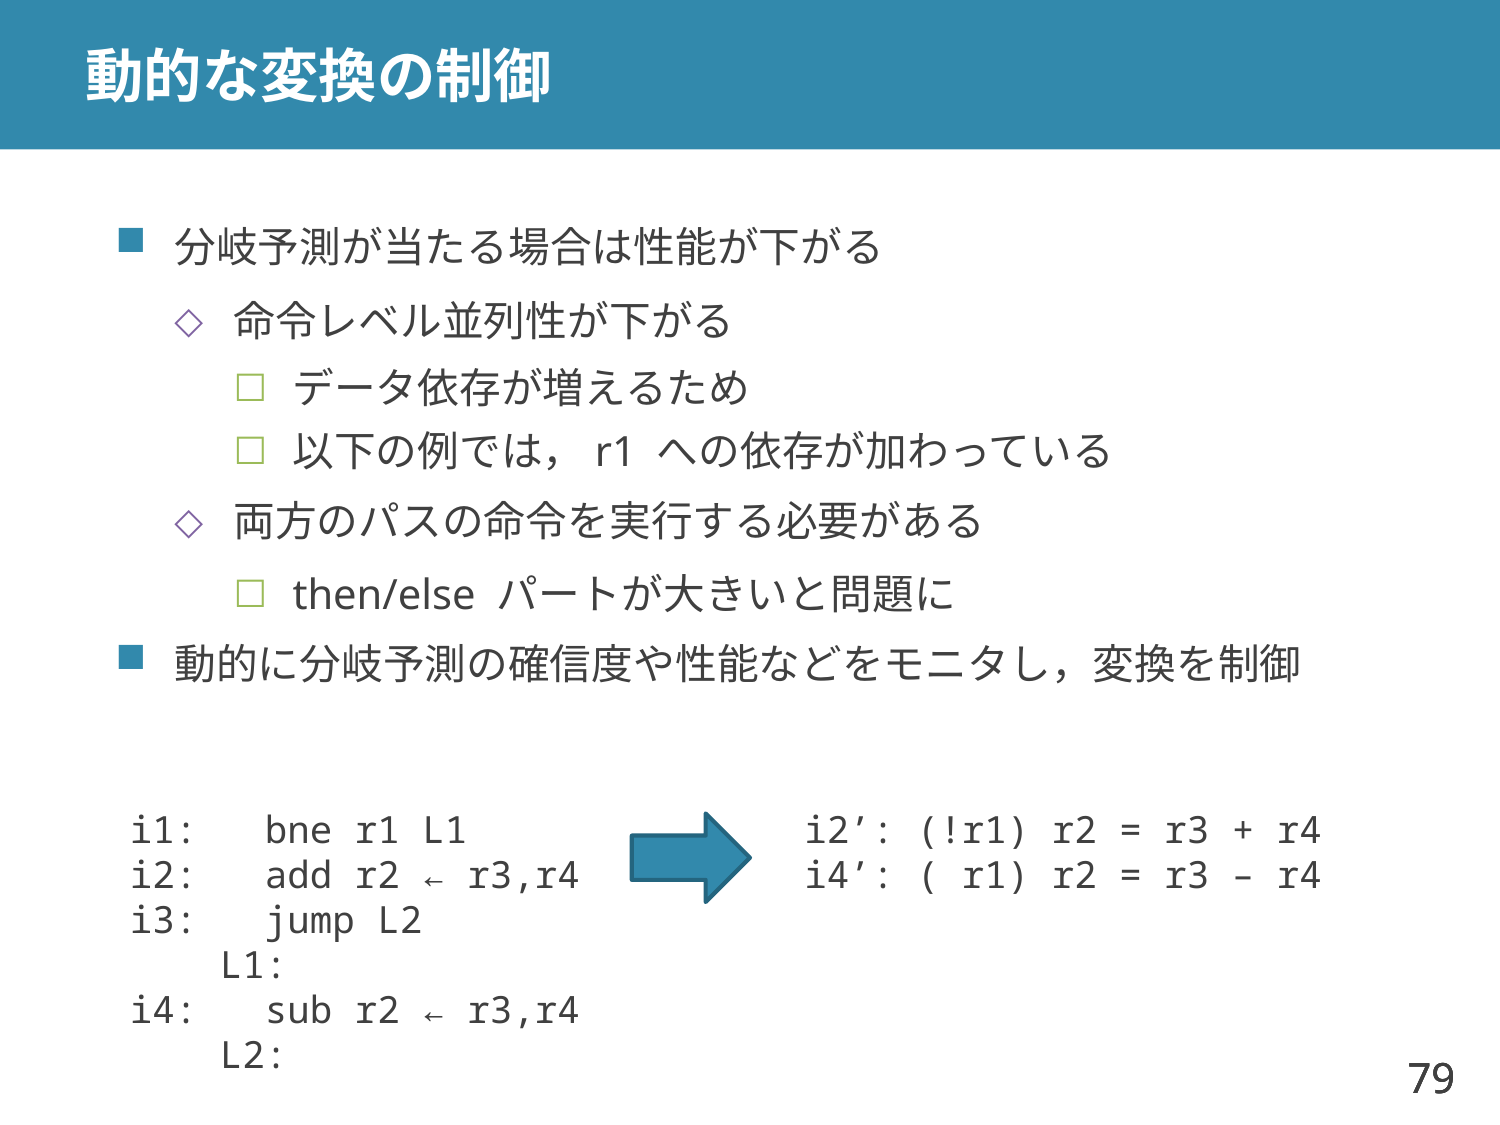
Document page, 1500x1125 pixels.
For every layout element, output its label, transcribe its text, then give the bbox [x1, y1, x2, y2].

text_box [647, 811, 753, 904]
list 分岐予測が当たる場合は性能が下がる 命令レベル並列性が下がる データ依存が増えるため 以下の例では，r1 への依存が加わっている 両方のパスの命令を実行する必要がある then/else パートが大きいと問題に 動的に分岐予測の確信度や性能などをモニタし，変換を制御 [100, 193, 1459, 711]
text_box i2’: (!r1) r2 = r3 + r4 i4’: ( r1) r2 = r3 – r4 [789, 798, 1337, 904]
title 動的な変換の制御 [70, 0, 1500, 150]
text_box i1: bne r1 L1 i2: add r2 ← r3,r4 i3: jump L2 L1: i4: sub r2 ← r3,r4 L2: [115, 798, 647, 1084]
